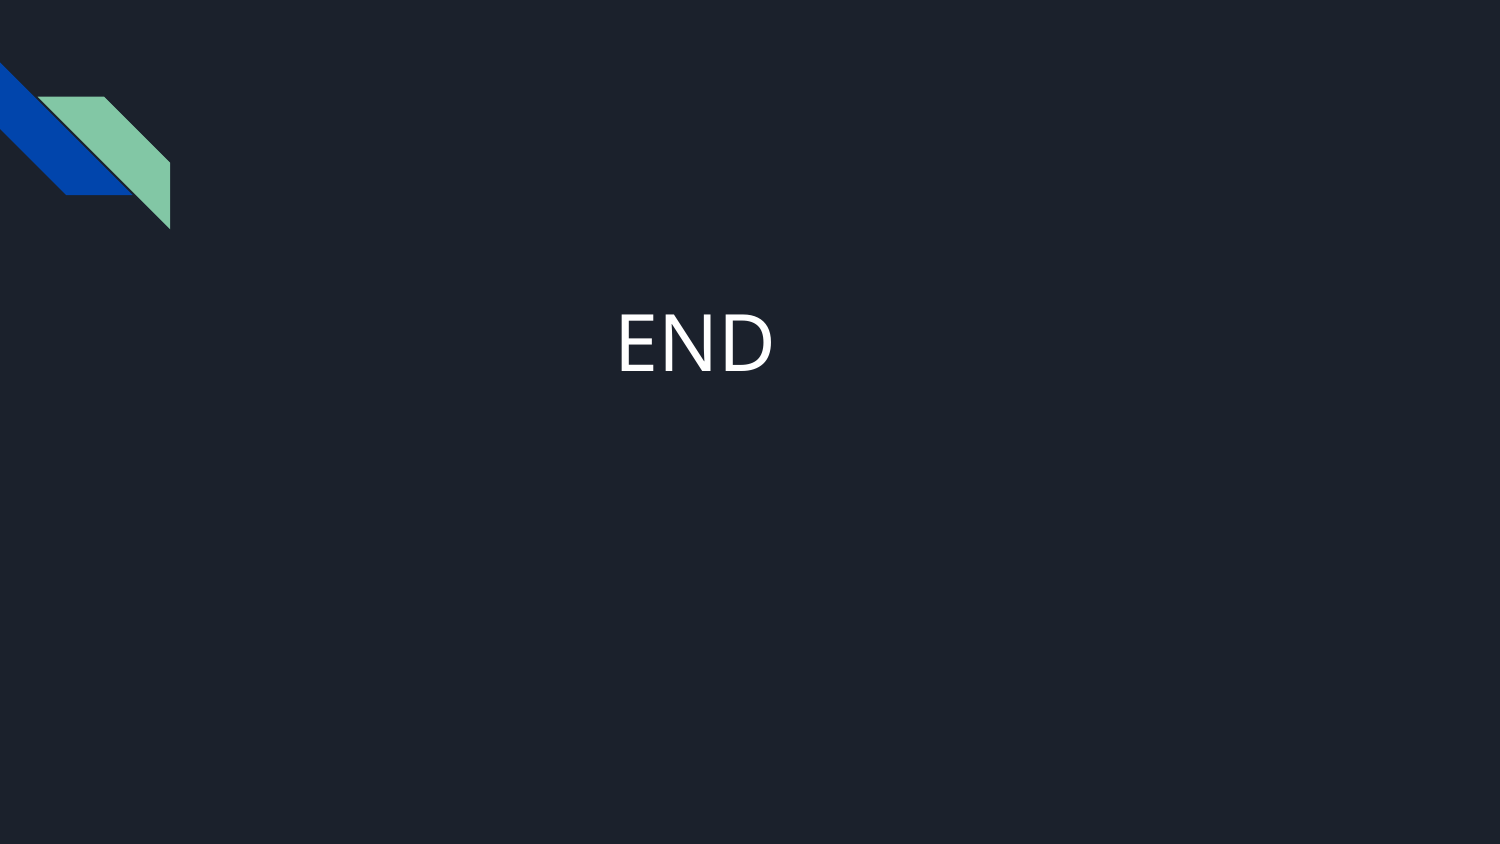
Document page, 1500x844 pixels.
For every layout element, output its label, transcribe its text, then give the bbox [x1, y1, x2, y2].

title END [599, 271, 1042, 422]
